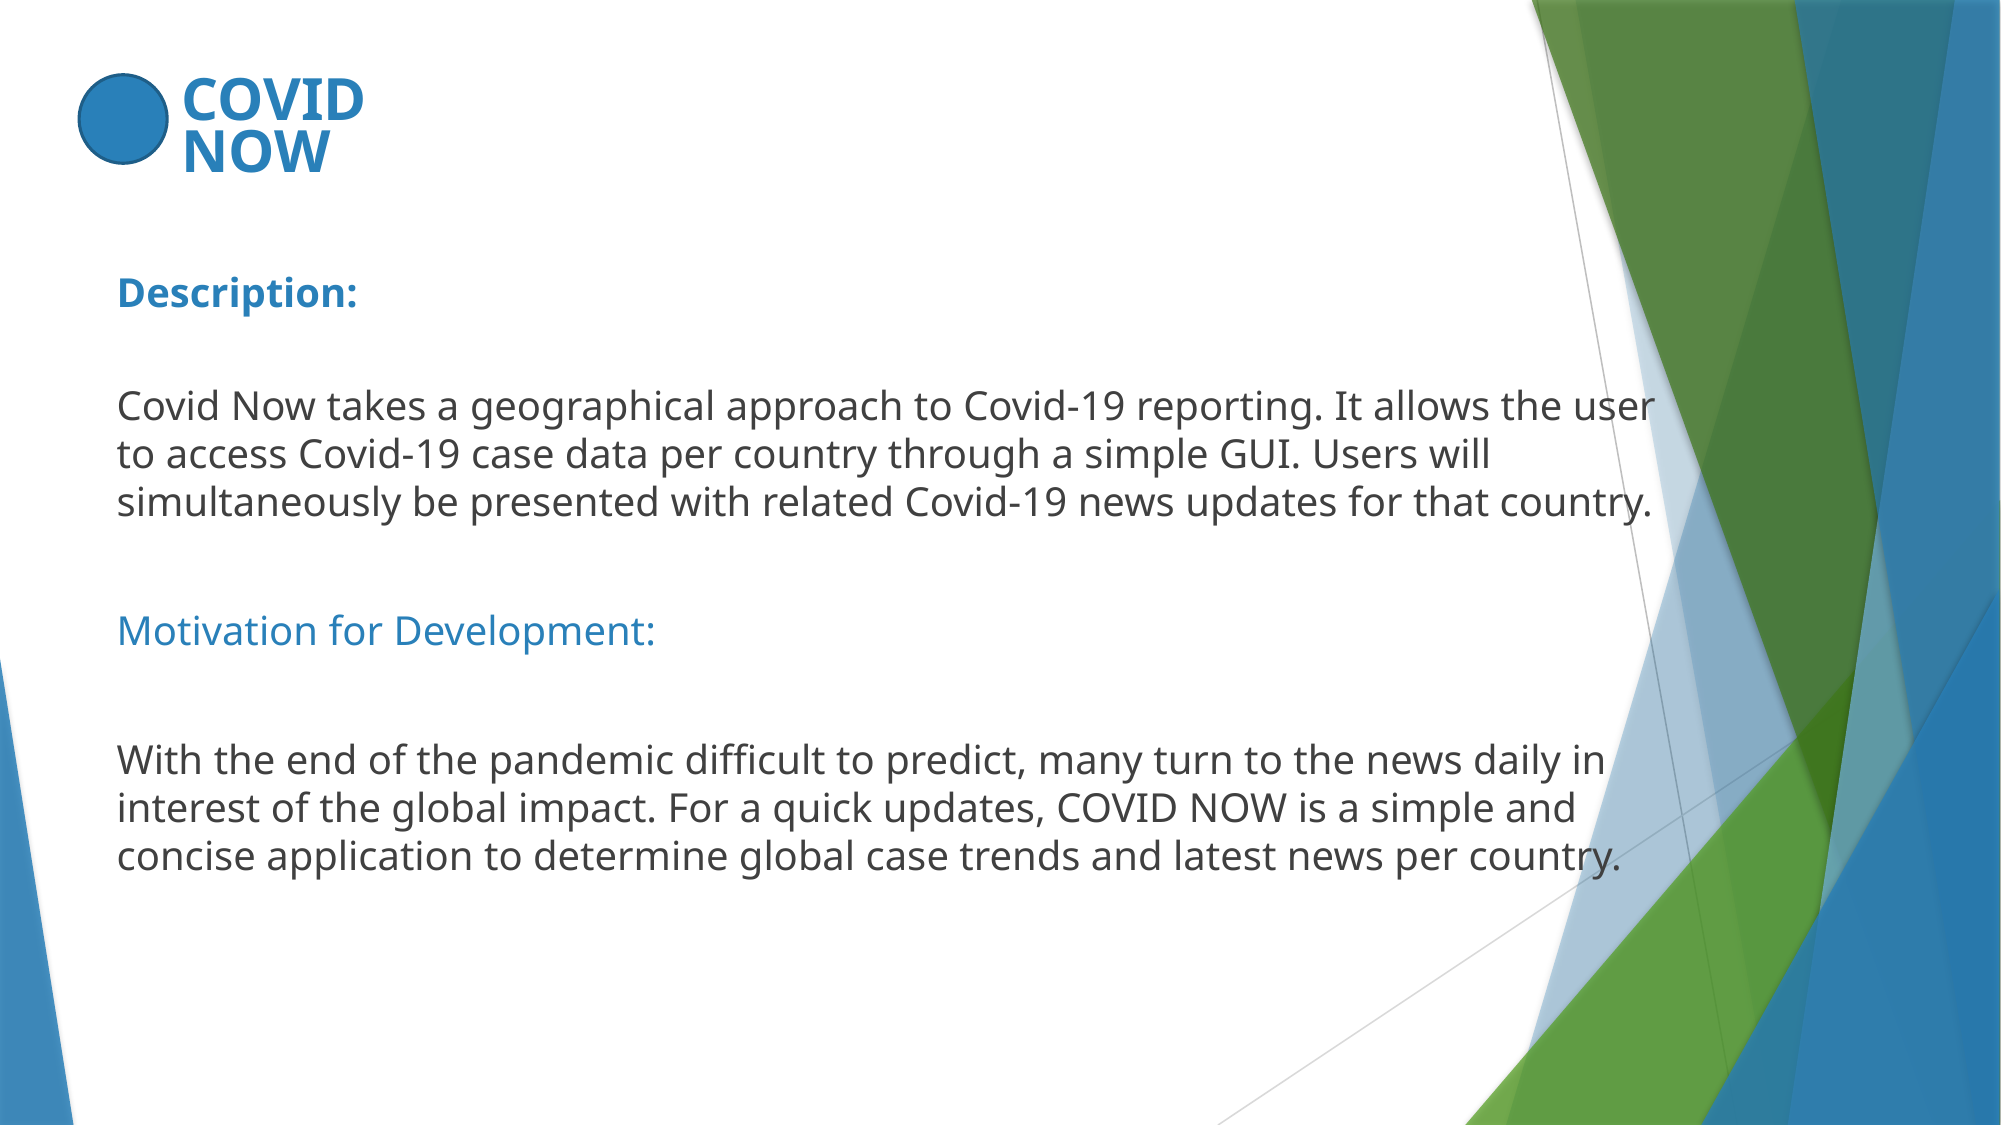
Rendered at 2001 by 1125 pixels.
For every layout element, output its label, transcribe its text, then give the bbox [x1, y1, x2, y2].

title Concept [225, 48, 1849, 218]
text_box [77, 73, 167, 165]
text_box COVID NOW [167, 72, 1169, 192]
list Description: Covid Now takes a geographical approach to Covid-19 reporting. It allows the user to access Covid-19 case data per country through a simple GUI. Users will simultaneously be presented with related Covid-19 news updates for that country. Motivation for Development: With the end of the pandemic difficult to predict, many turn to the news daily in interest of the global impact. For a quick updates, COVID NOW is a simple and concise application to determine global case trends and latest news per country. [101, 260, 1697, 935]
